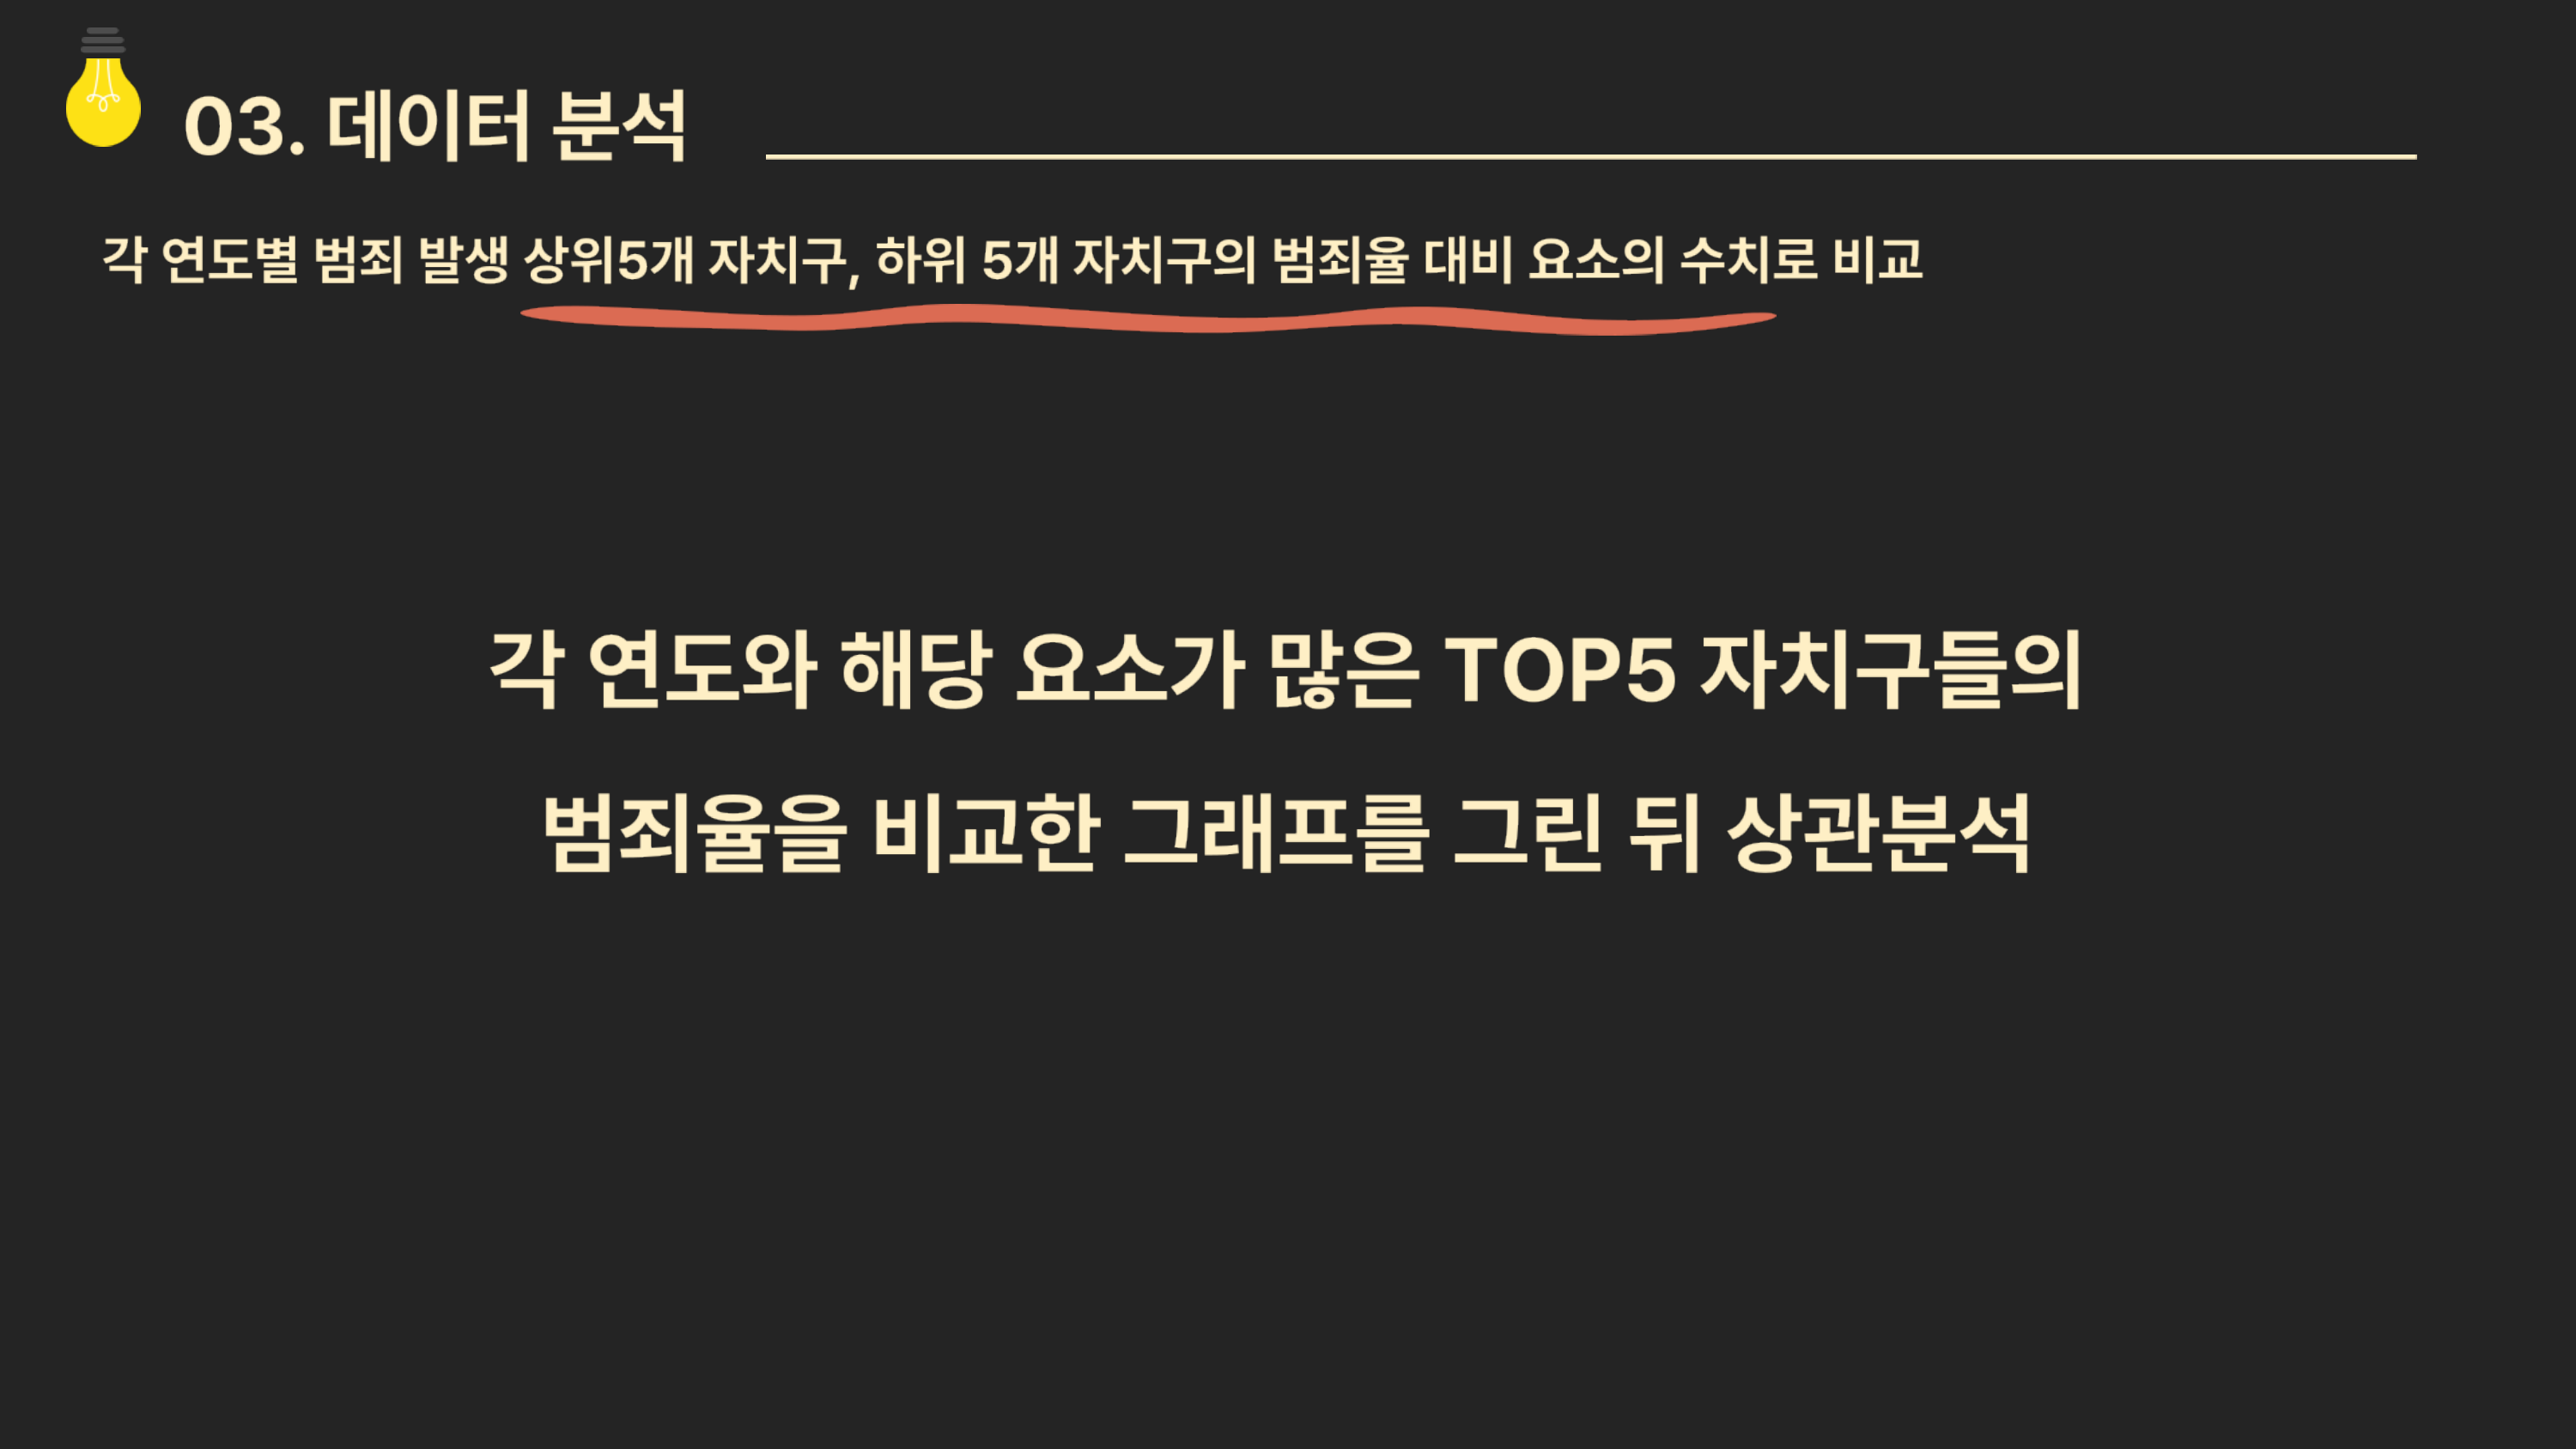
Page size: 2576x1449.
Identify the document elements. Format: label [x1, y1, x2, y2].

text_box [66, 58, 141, 147]
text_box [767, 154, 2418, 161]
text_box [520, 304, 1777, 336]
text_box [80, 50, 126, 54]
picture [85, 38, 1980, 348]
picture [82, 572, 2348, 978]
text_box [87, 27, 119, 35]
text_box [82, 37, 125, 45]
